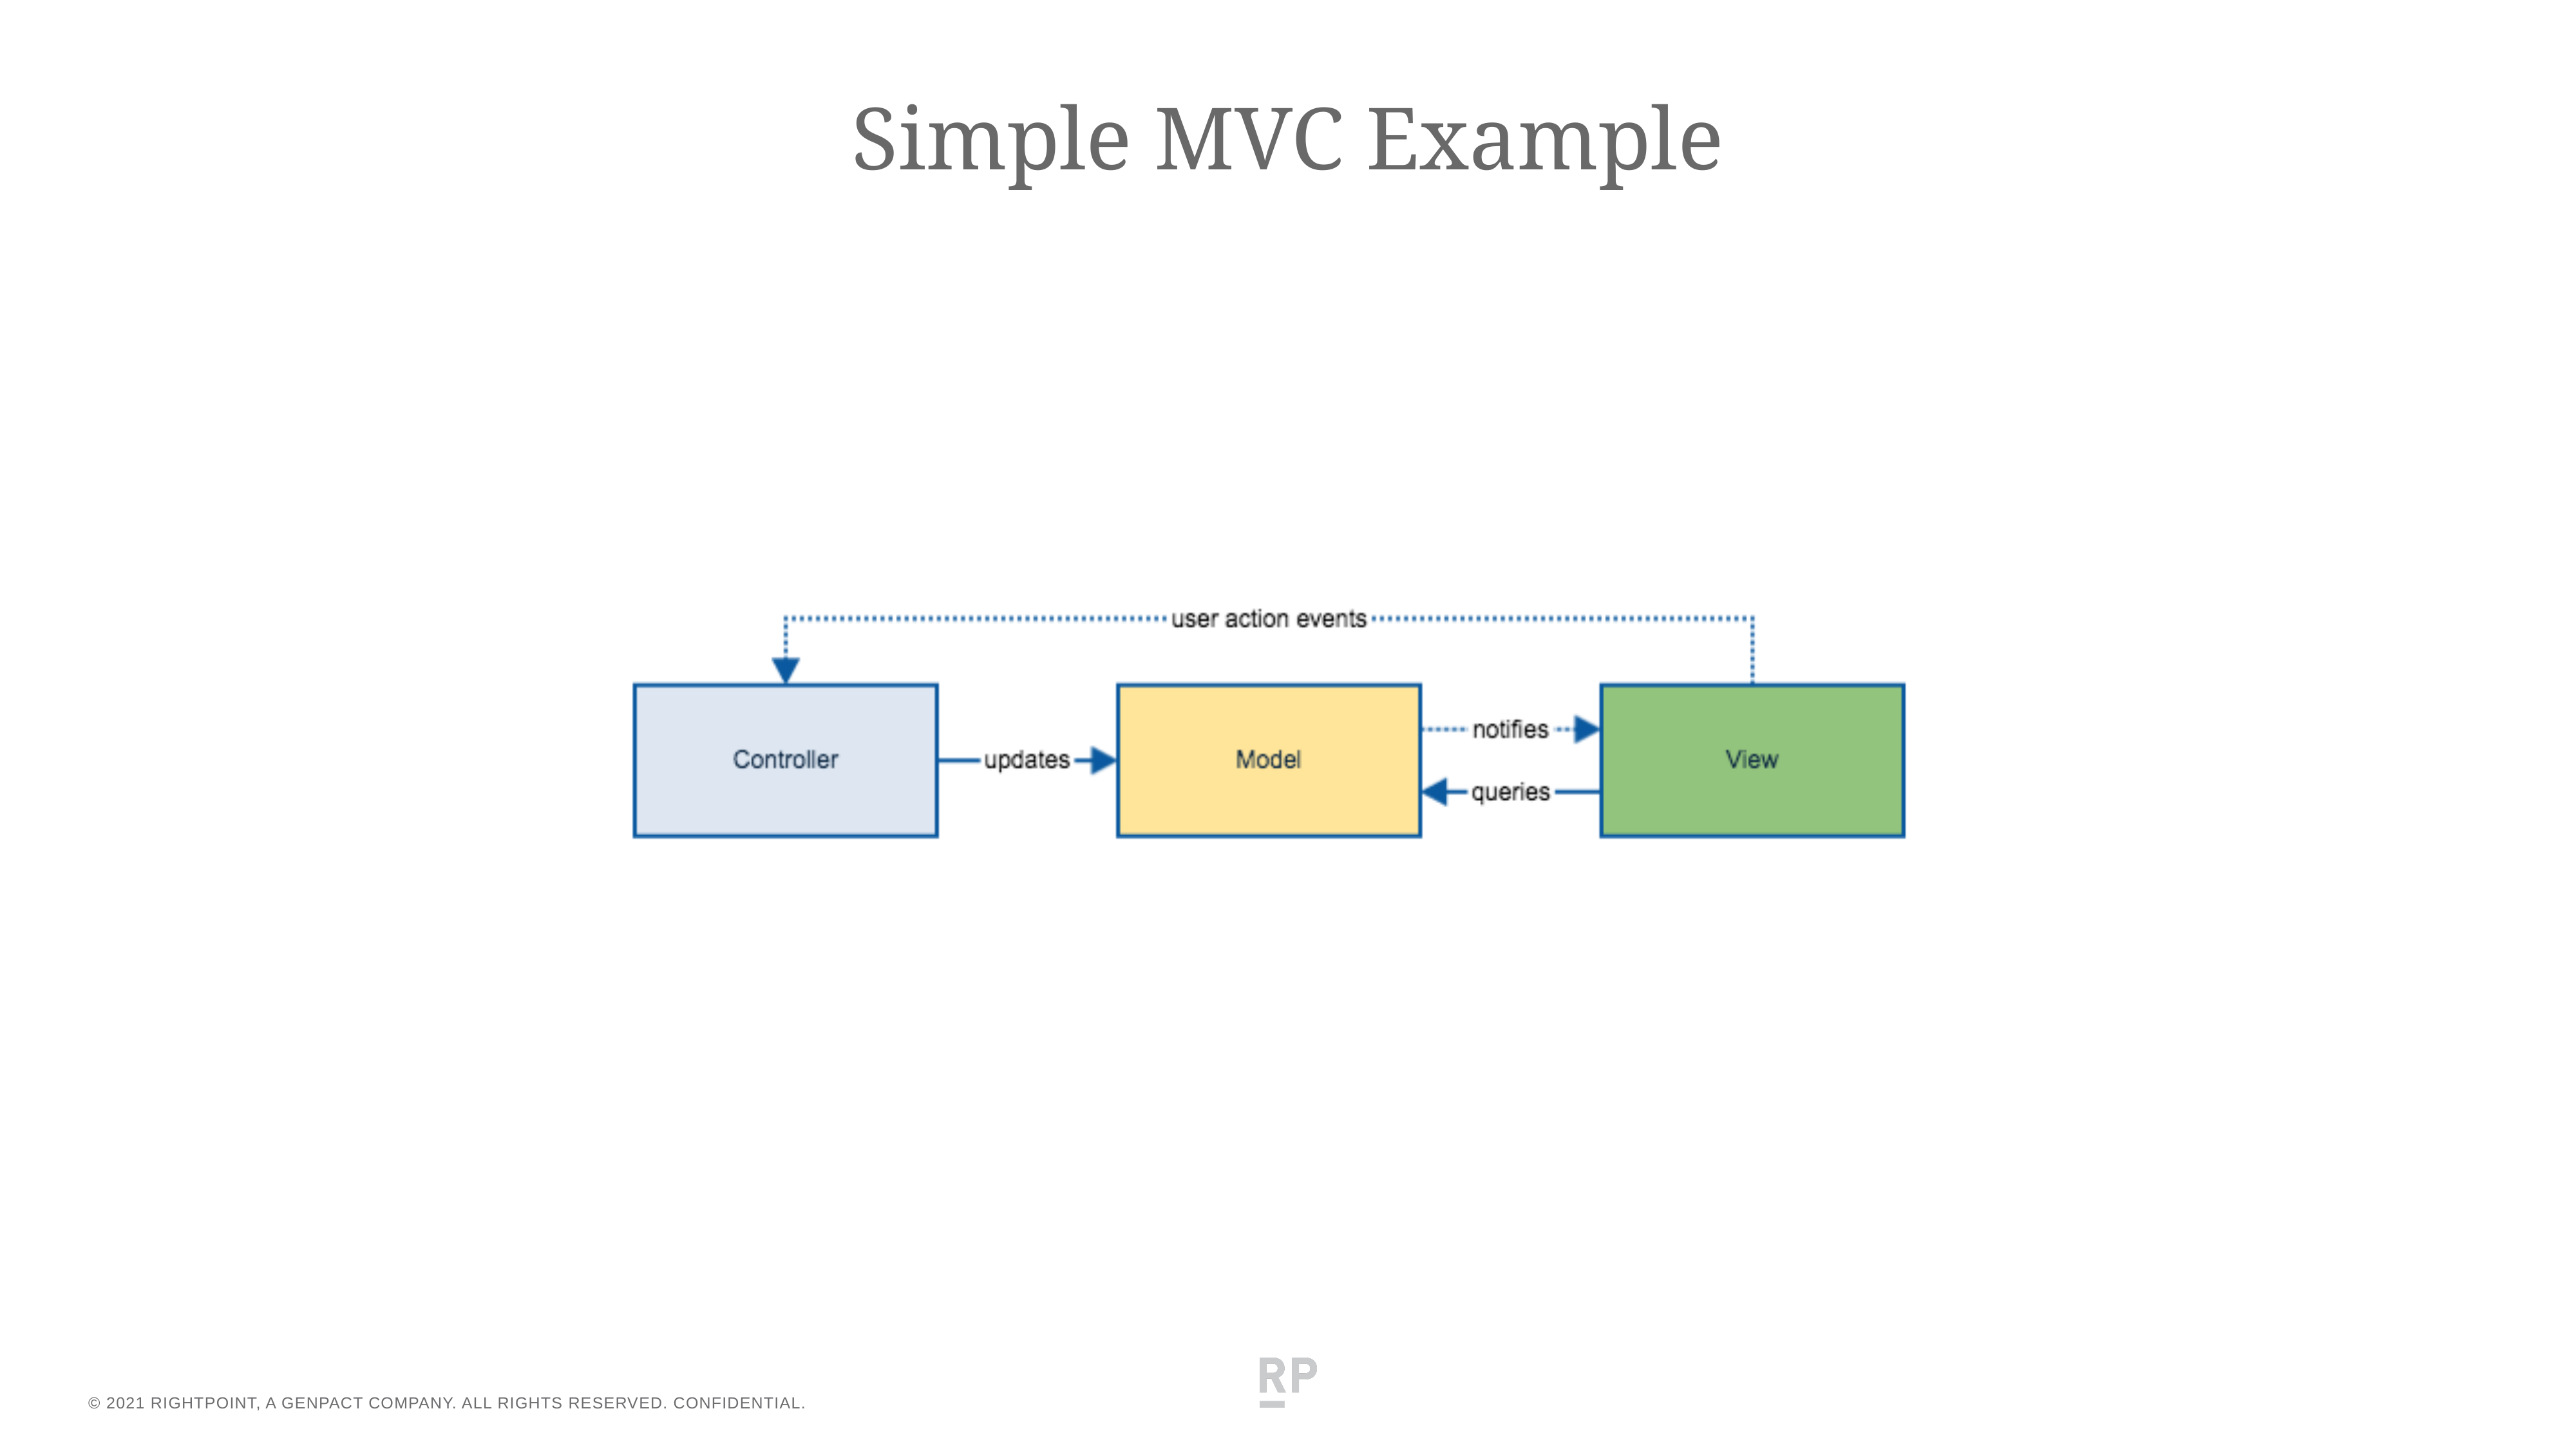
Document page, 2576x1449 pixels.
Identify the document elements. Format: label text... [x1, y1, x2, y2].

picture [623, 597, 1953, 852]
title Simple MVC Example [121, 90, 2455, 330]
